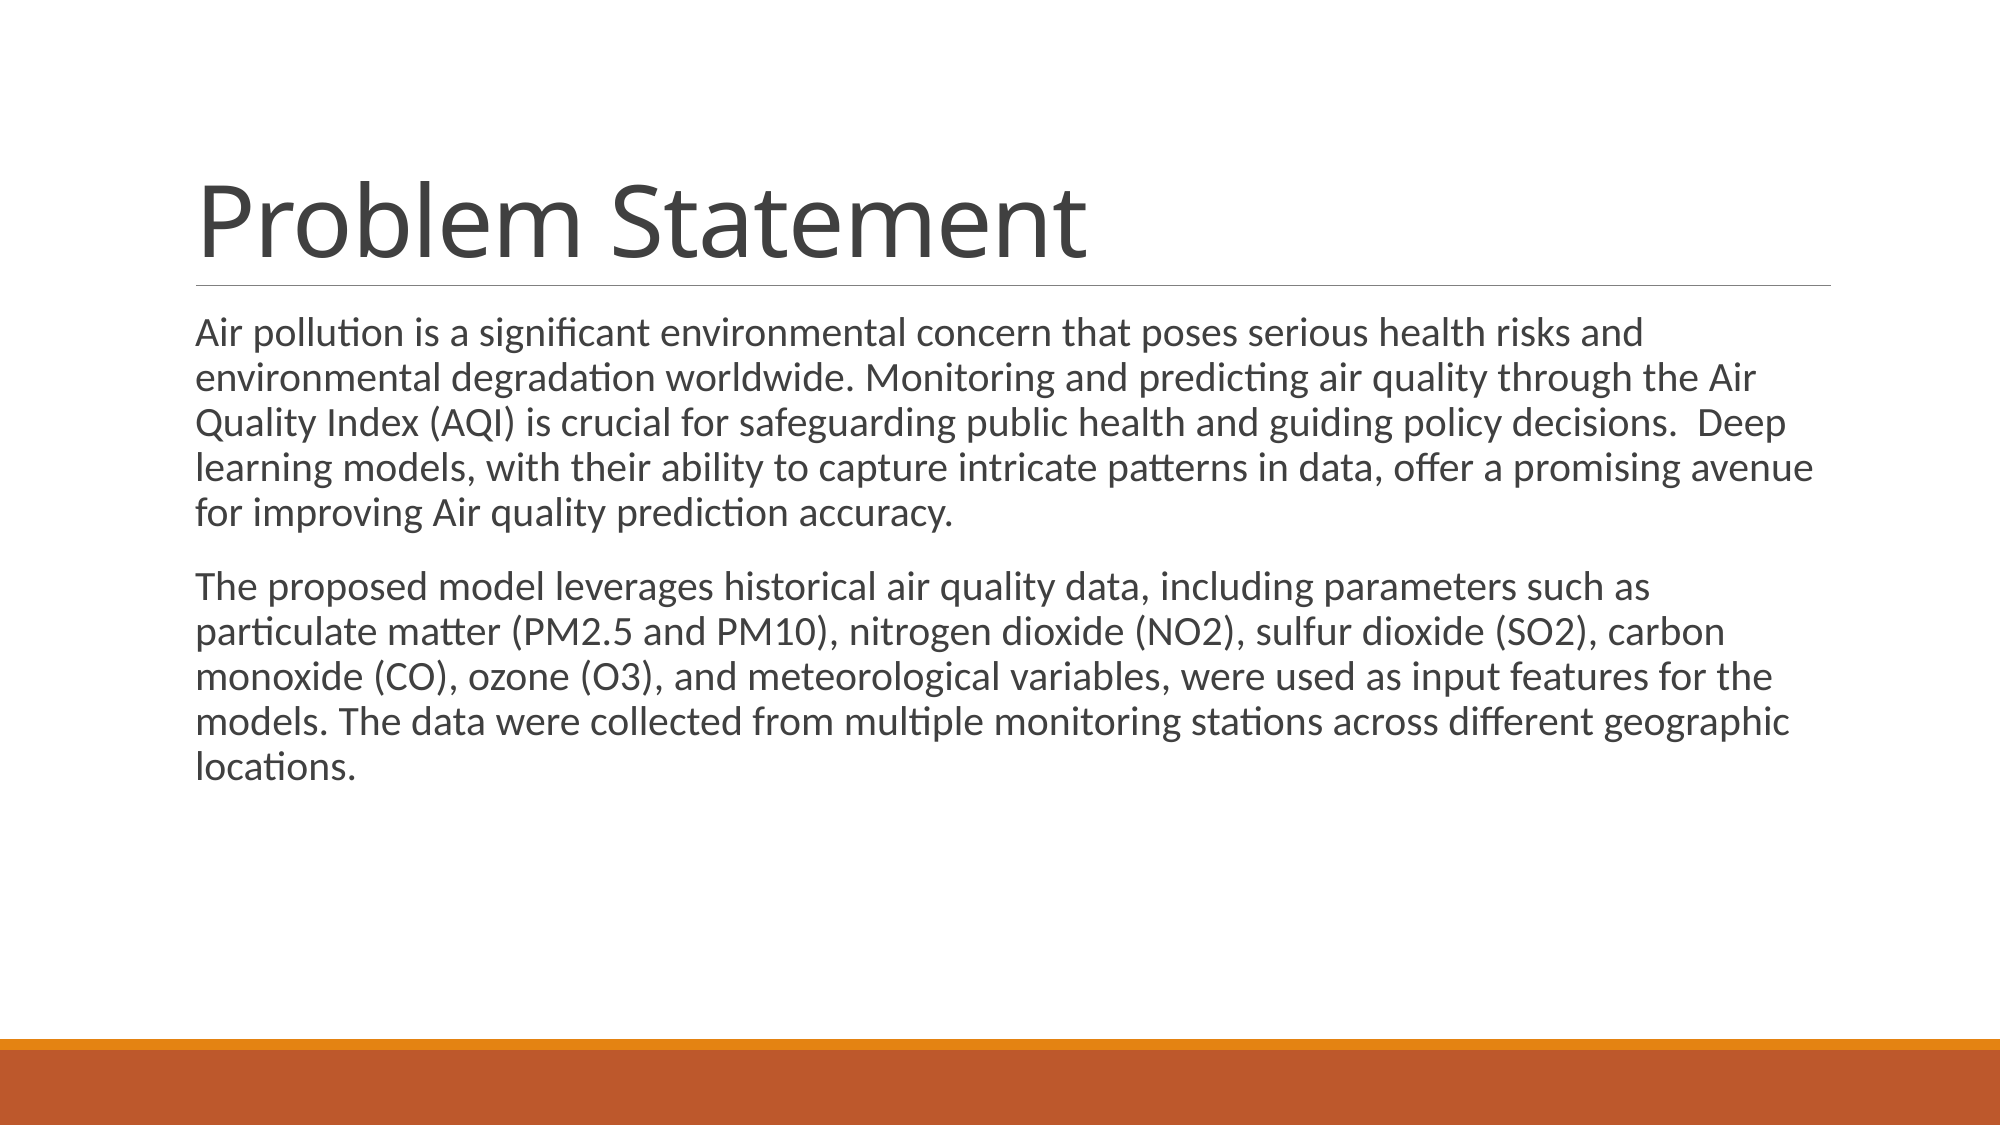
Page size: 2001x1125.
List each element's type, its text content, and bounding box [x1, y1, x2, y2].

title Problem Statement [180, 47, 1830, 285]
list Air pollution is a significant environmental concern that poses serious health risks and environmental degradation worldwide. Monitoring and predicting air quality through the Air Quality Index (AQI) is crucial for safeguarding public health and guiding policy decisions. Deep learning models, with their ability to capture intricate patterns in data, offer a promising avenue for improving Air quality prediction accuracy. The proposed model leverages historical air quality data, including parameters such as particulate matter (PM2.5 and PM10), nitrogen dioxide (NO2), sulfur dioxide (SO2), carbon monoxide (CO), ozone (O3), and meteorological variables, were used as input features for the models. The data were collected from multiple monitoring stations across different geographic locations. [180, 302, 1830, 963]
